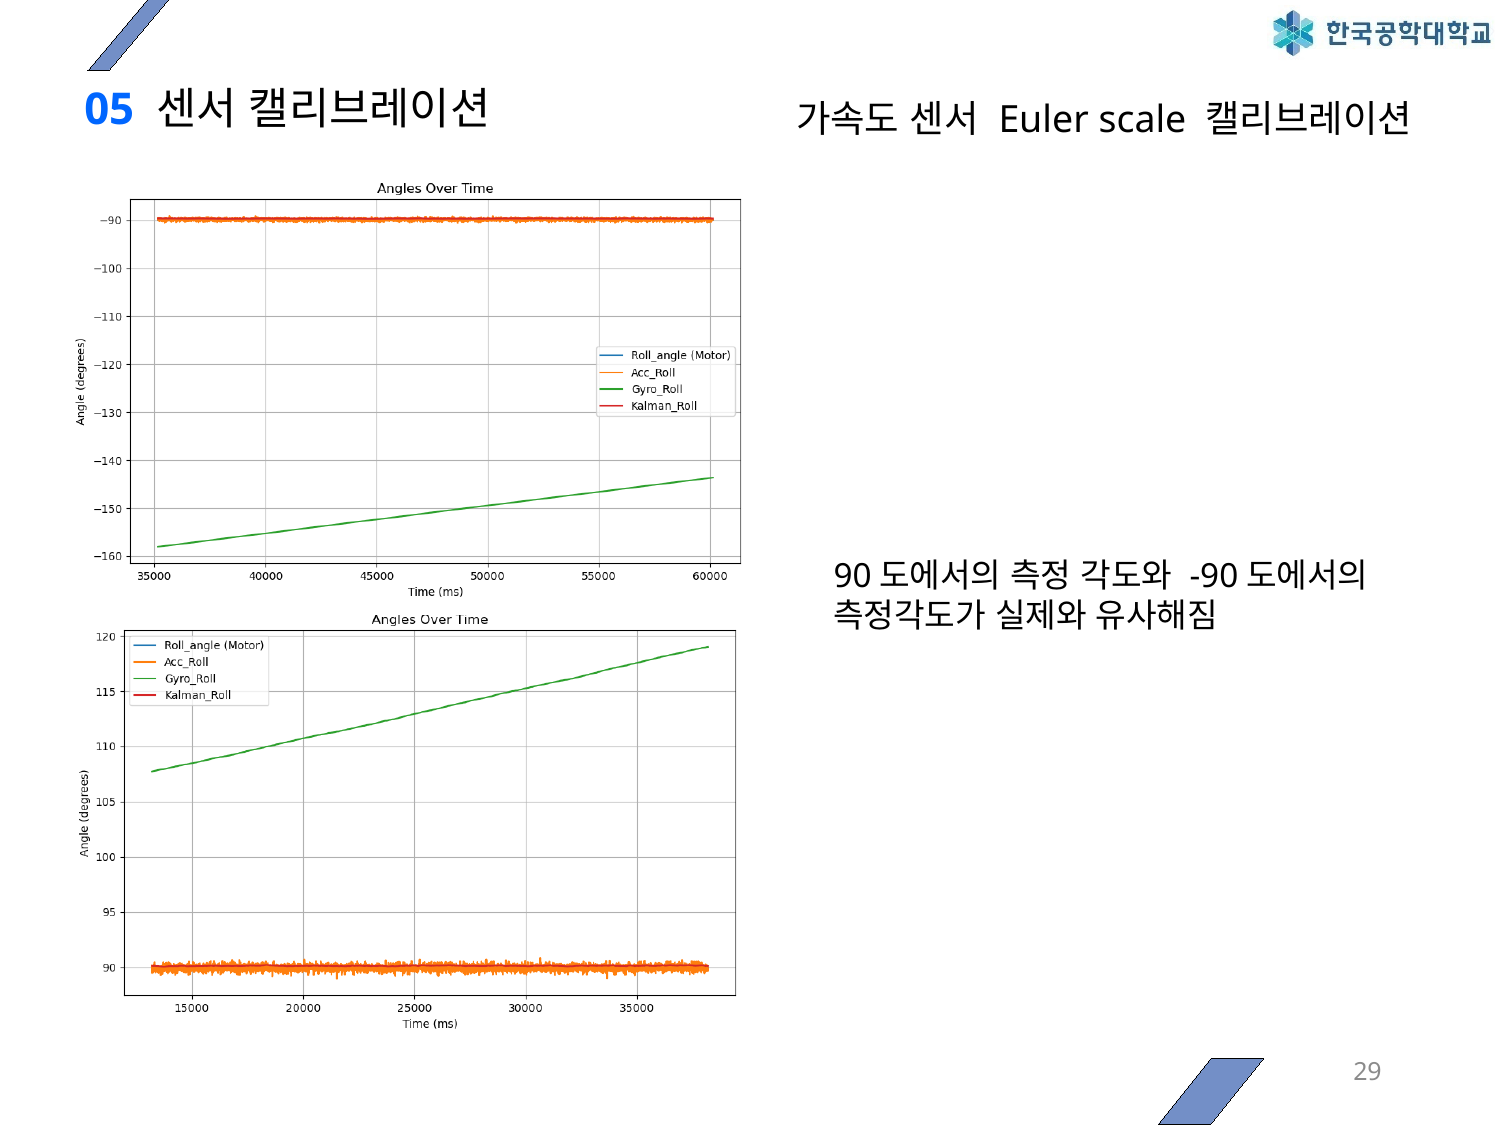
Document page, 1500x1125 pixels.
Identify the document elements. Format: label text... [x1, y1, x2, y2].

text_box 90도에서의 측정 각도와 -90도에서의 측정각도가 실제와 유사해짐 [818, 547, 1412, 642]
slide_number 29 [1059, 1042, 1397, 1103]
text_box 가속도 센서 Euler scale 캘리브레이션 [781, 87, 1469, 147]
picture [25, 142, 819, 1047]
picture [1267, 5, 1495, 61]
title 05 센서 캘리브레이션 [69, 78, 1420, 142]
